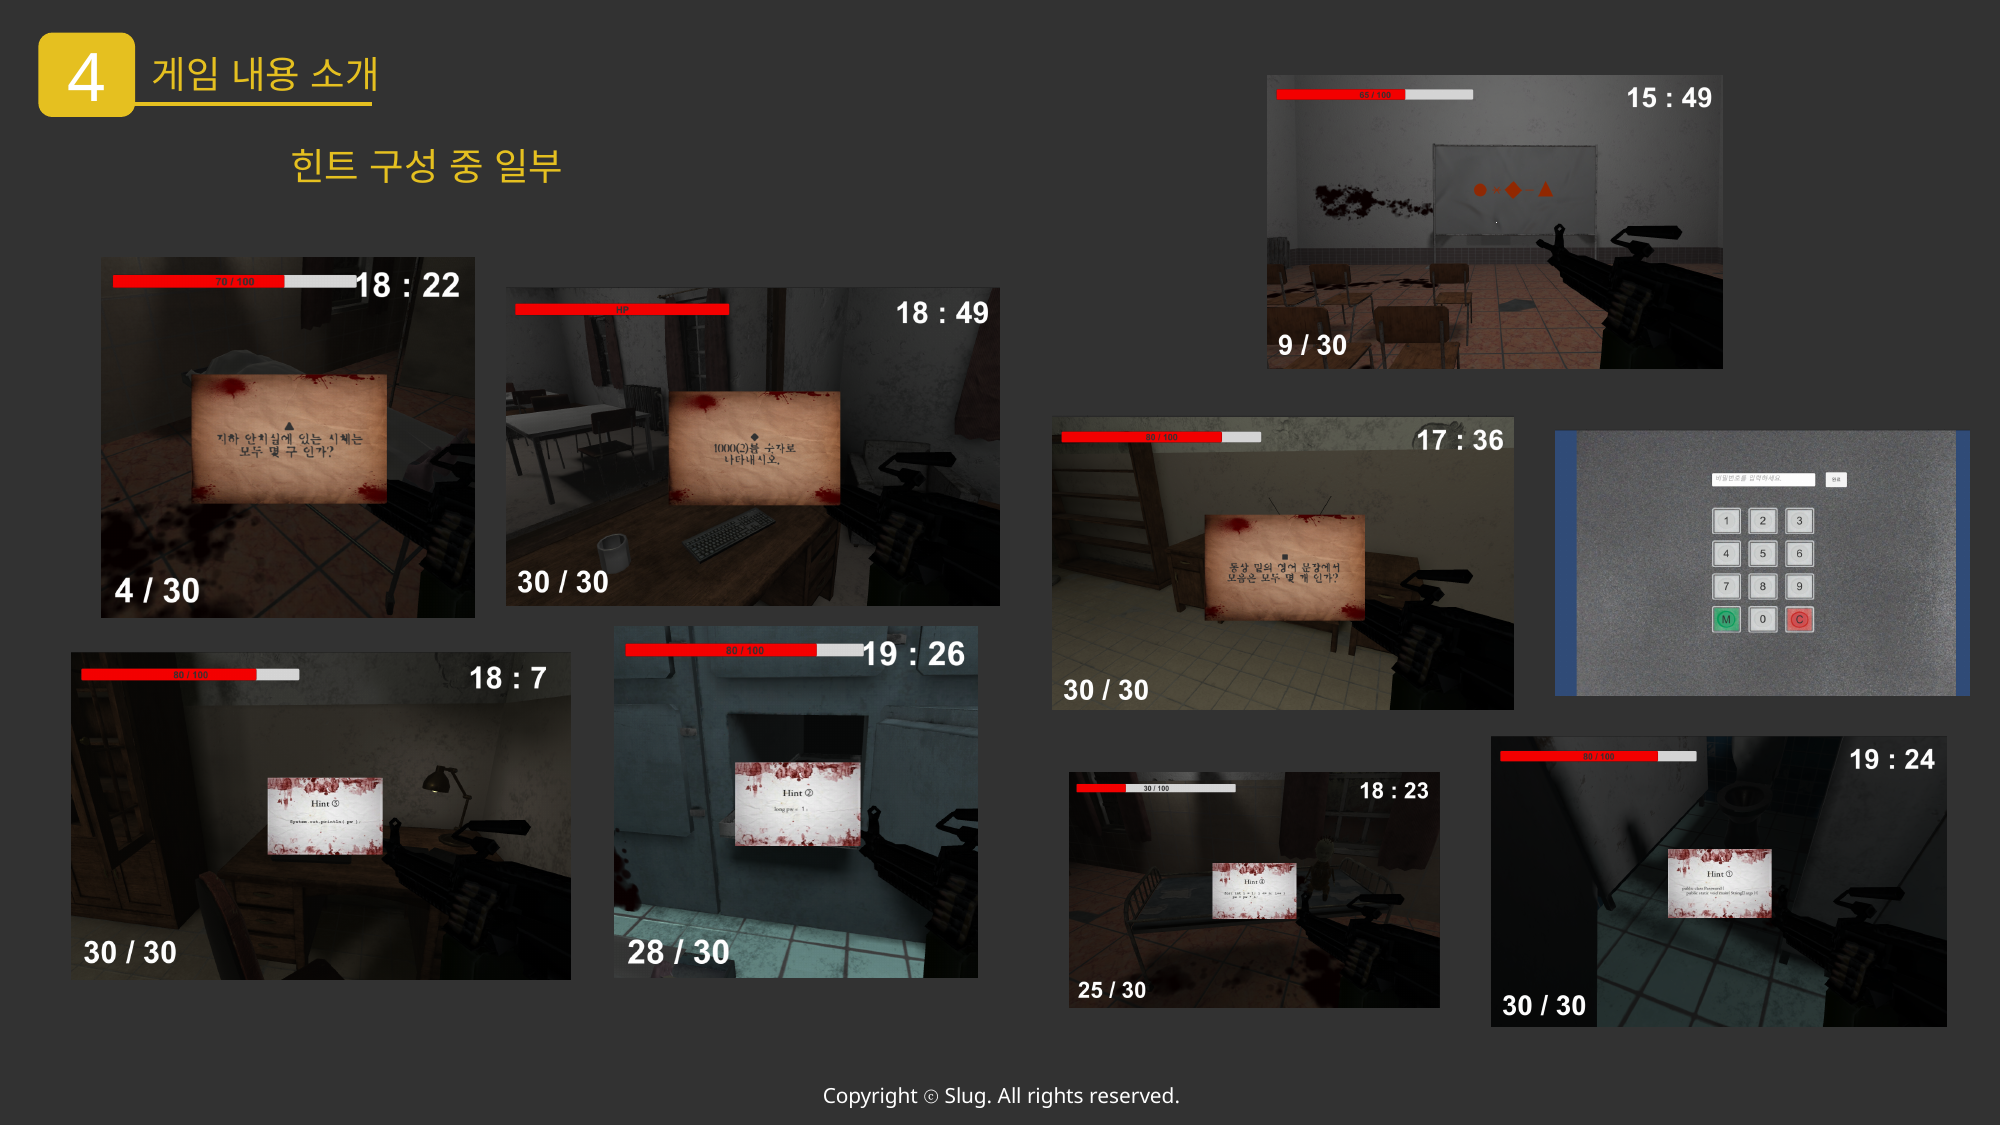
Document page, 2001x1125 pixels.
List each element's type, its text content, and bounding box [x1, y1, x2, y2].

picture [1069, 772, 1440, 1008]
text_box 게임 내용 소개 [136, 43, 432, 104]
text_box 4 [37, 31, 137, 119]
picture [1052, 415, 1514, 710]
text_box 힌트 구성 중 일부 [275, 135, 696, 196]
picture [71, 652, 571, 980]
picture [1266, 75, 1723, 369]
picture [1555, 429, 1970, 696]
picture [614, 626, 978, 978]
picture [506, 287, 1000, 606]
picture [101, 257, 475, 618]
text_box Copyright ⓒ Slug. All rights reserved. [808, 1075, 1195, 1116]
picture [1491, 736, 1947, 1027]
